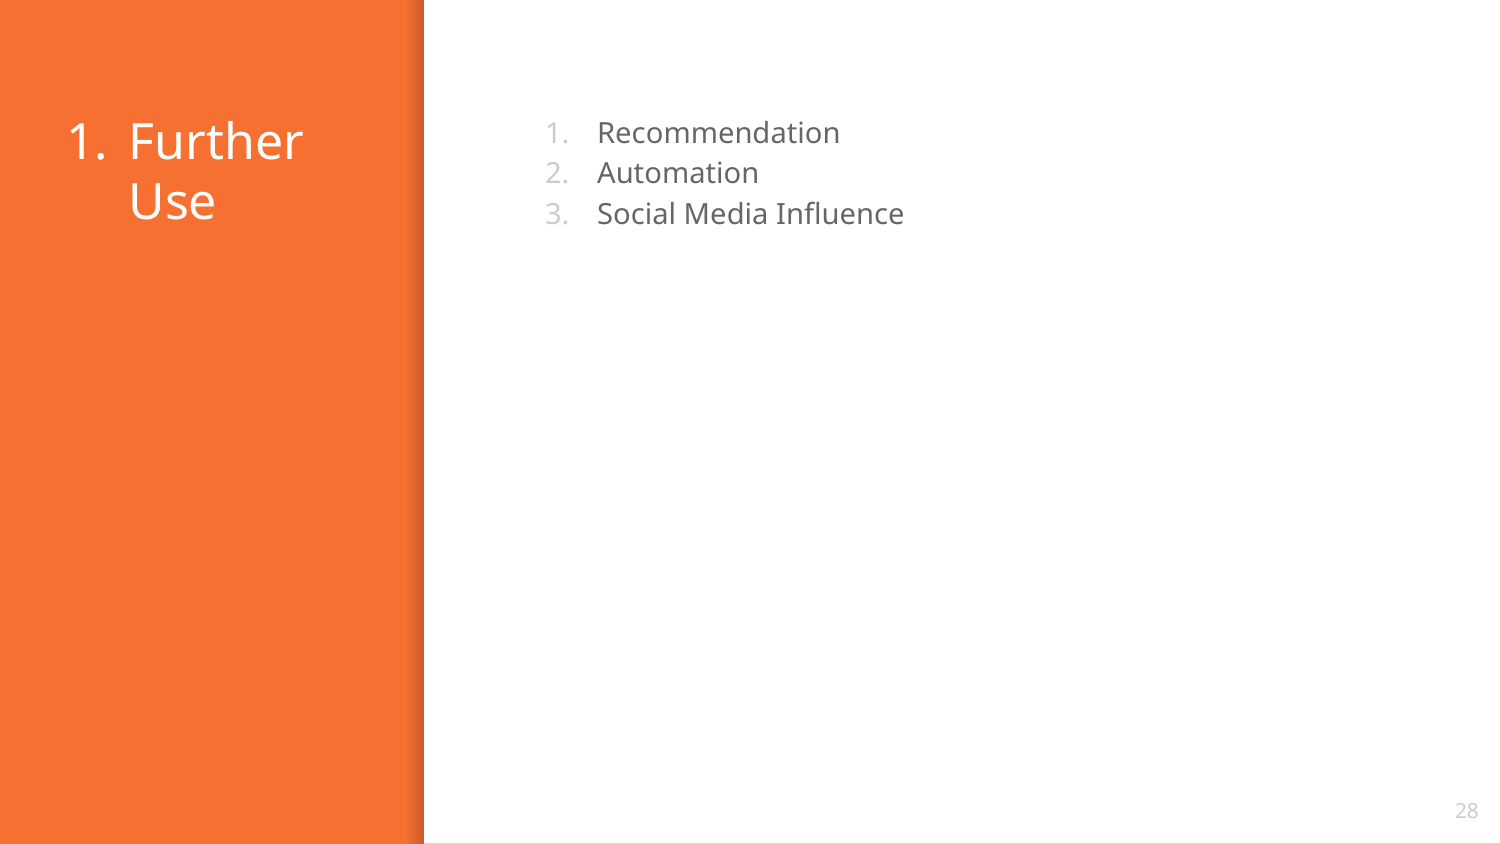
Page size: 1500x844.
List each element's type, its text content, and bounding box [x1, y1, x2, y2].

list Recommendation Automation Social Media Influence [506, 94, 1425, 748]
title Further Use [38, 94, 375, 748]
slide_number ‹#› [1403, 779, 1494, 844]
